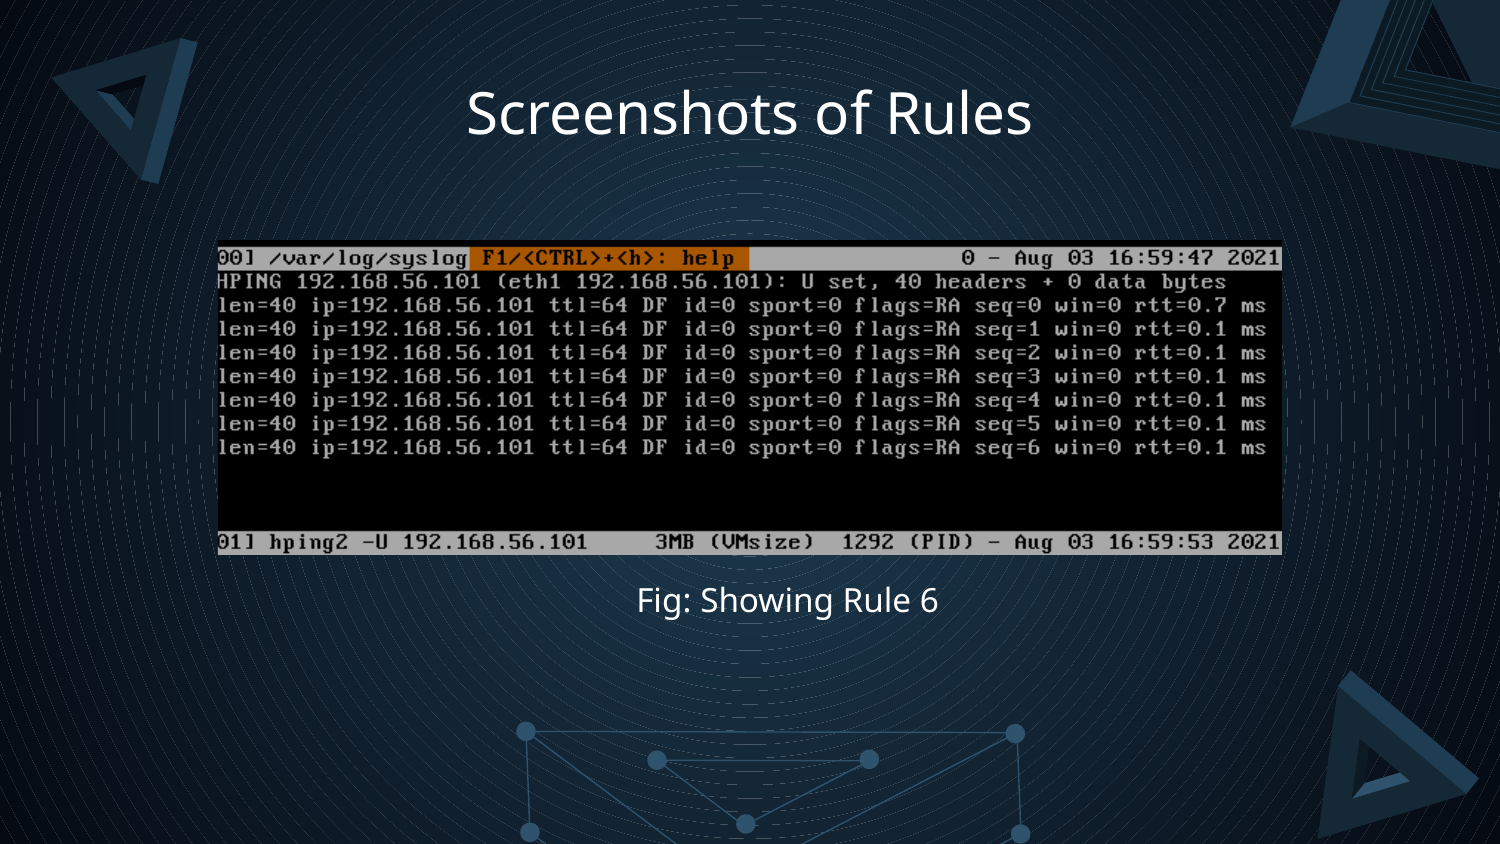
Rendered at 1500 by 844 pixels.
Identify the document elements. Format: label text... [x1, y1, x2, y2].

title Screenshots of Rules [116, 86, 1383, 135]
picture [217, 239, 1283, 555]
subtitle Fig: Showing Rule 6 [148, 586, 1407, 692]
